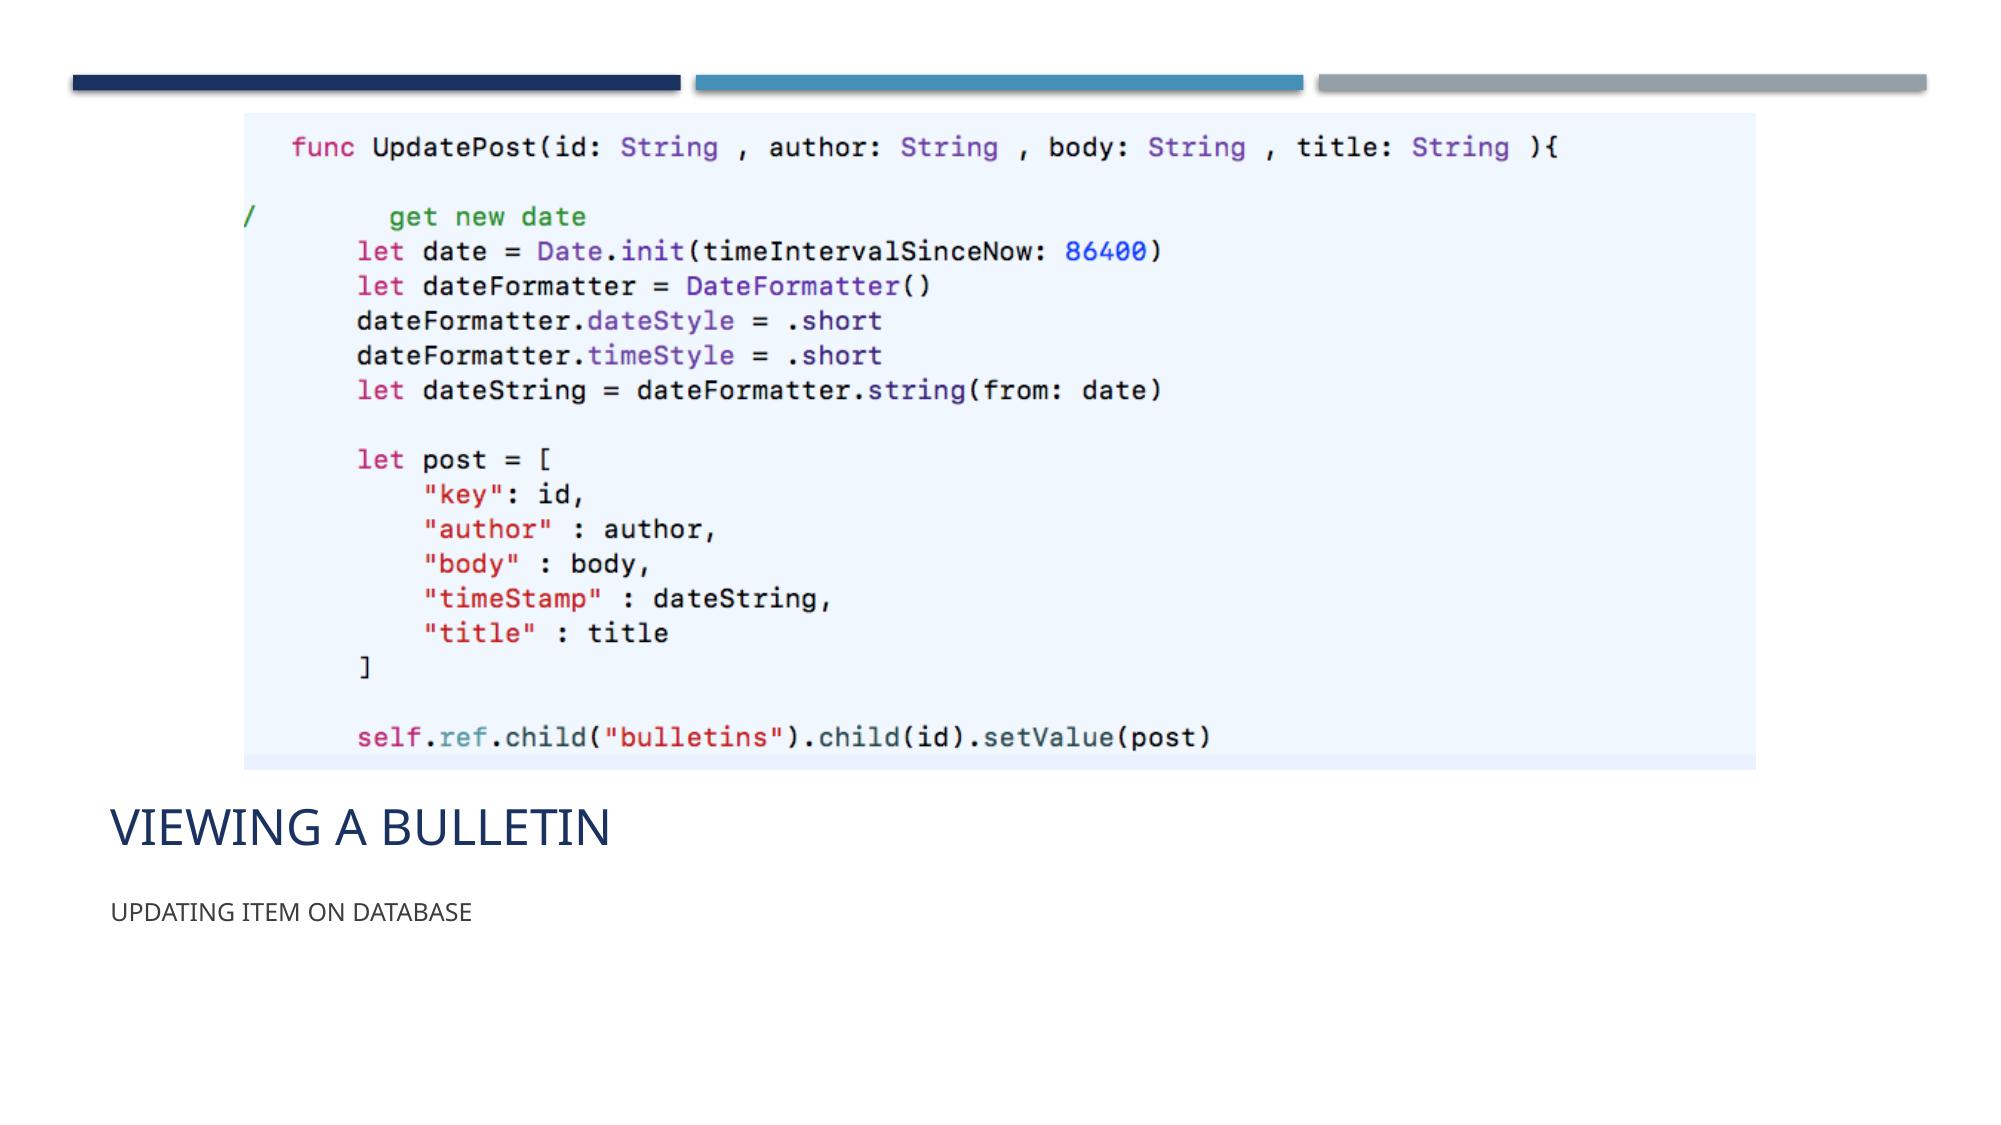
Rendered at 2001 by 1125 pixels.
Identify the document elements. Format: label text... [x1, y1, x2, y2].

list UPDATING ITEM ON DATABASE [95, 862, 1905, 962]
picture [243, 112, 1757, 771]
title VIEWING A BULLETIN [95, 769, 1905, 862]
